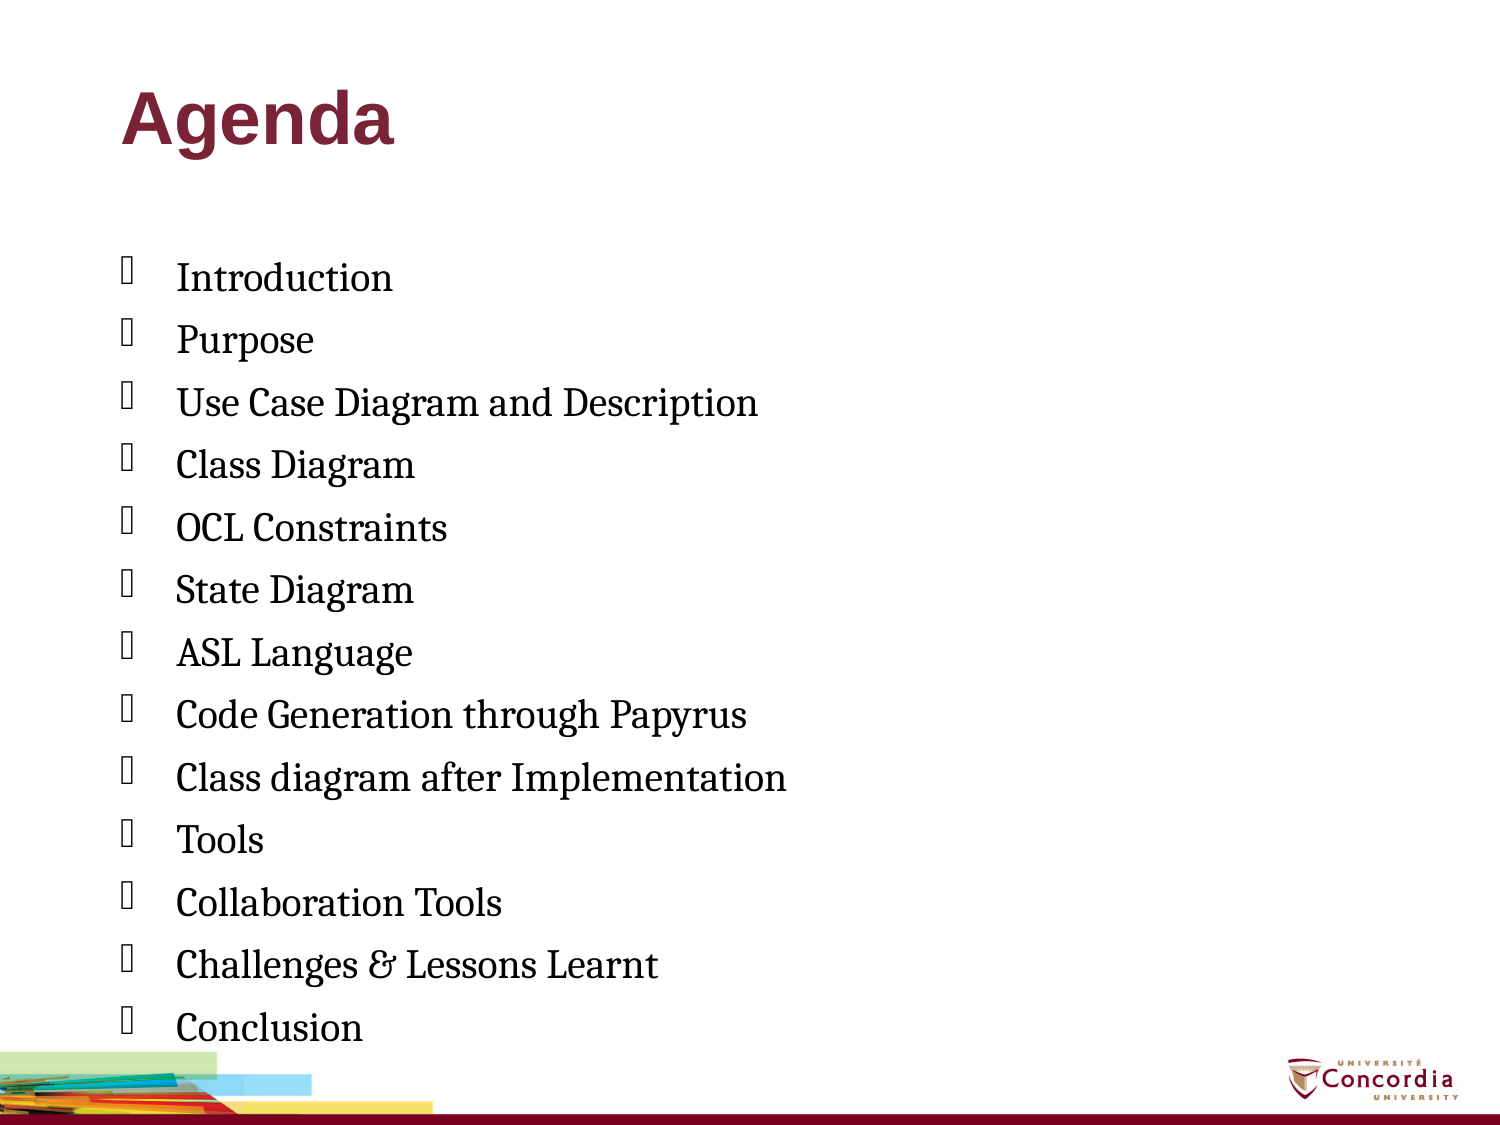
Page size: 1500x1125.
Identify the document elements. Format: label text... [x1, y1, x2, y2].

list Introduction Purpose Use Case Diagram and Description Class Diagram OCL Constraints State Diagram ASL Language Code Generation through Papyrus Class diagram after Implementation Tools Collaboration Tools Challenges & Lessons Learnt Conclusion [111, 251, 1388, 1036]
picture [0, 0, 1500, 1125]
title Agenda [111, 61, 1388, 251]
